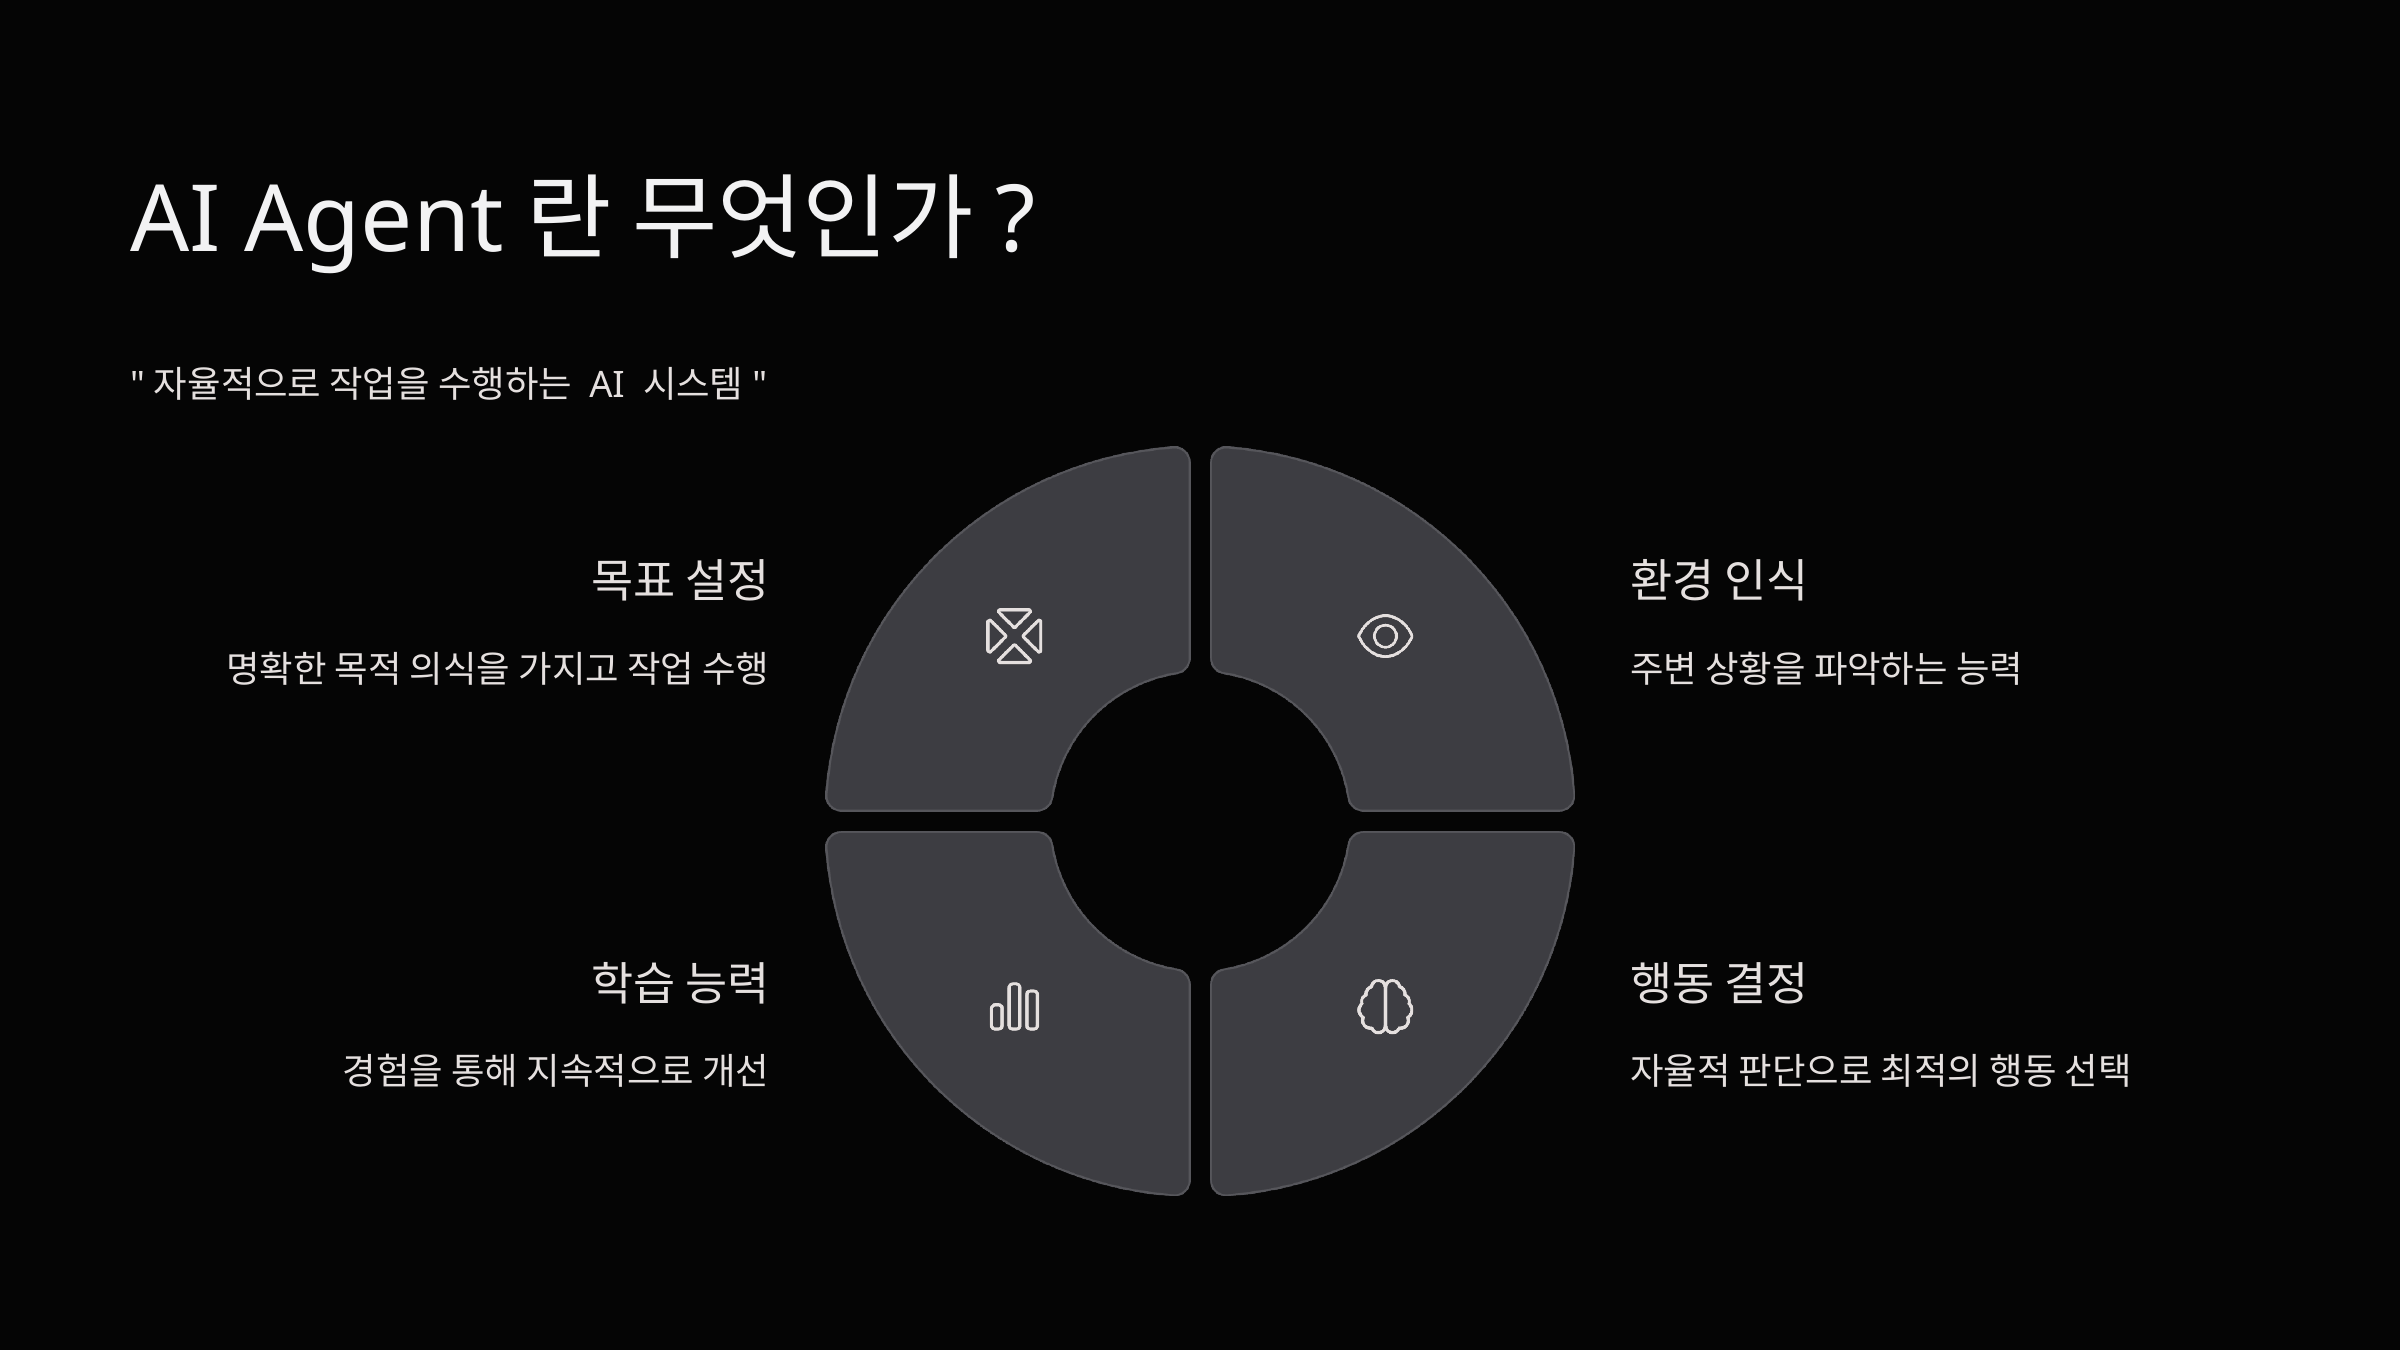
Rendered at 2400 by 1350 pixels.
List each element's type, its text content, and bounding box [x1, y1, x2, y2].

text_box 환경 인식 [1630, 549, 2096, 608]
text_box 명확한 목적 의식을 가지고 작업 수행 [130, 630, 770, 690]
picture [825, 446, 1575, 1196]
text_box 주변 상황을 파악하는 능력 [1630, 630, 2270, 690]
text_box 목표 설정 [304, 549, 770, 608]
text_box 행동 결정 [1630, 952, 2096, 1011]
text_box 자율적 판단으로 최적의 행동 선택 [1630, 1032, 2270, 1093]
text_box 경험을 통해 지속적으로 개선 [130, 1032, 770, 1093]
text_box "자율적으로 작업을 수행하는 AI 시스템" [130, 345, 2270, 405]
text_box 학습 능력 [304, 952, 770, 1011]
text_box AI Agent란 무엇인가? [130, 154, 1061, 271]
